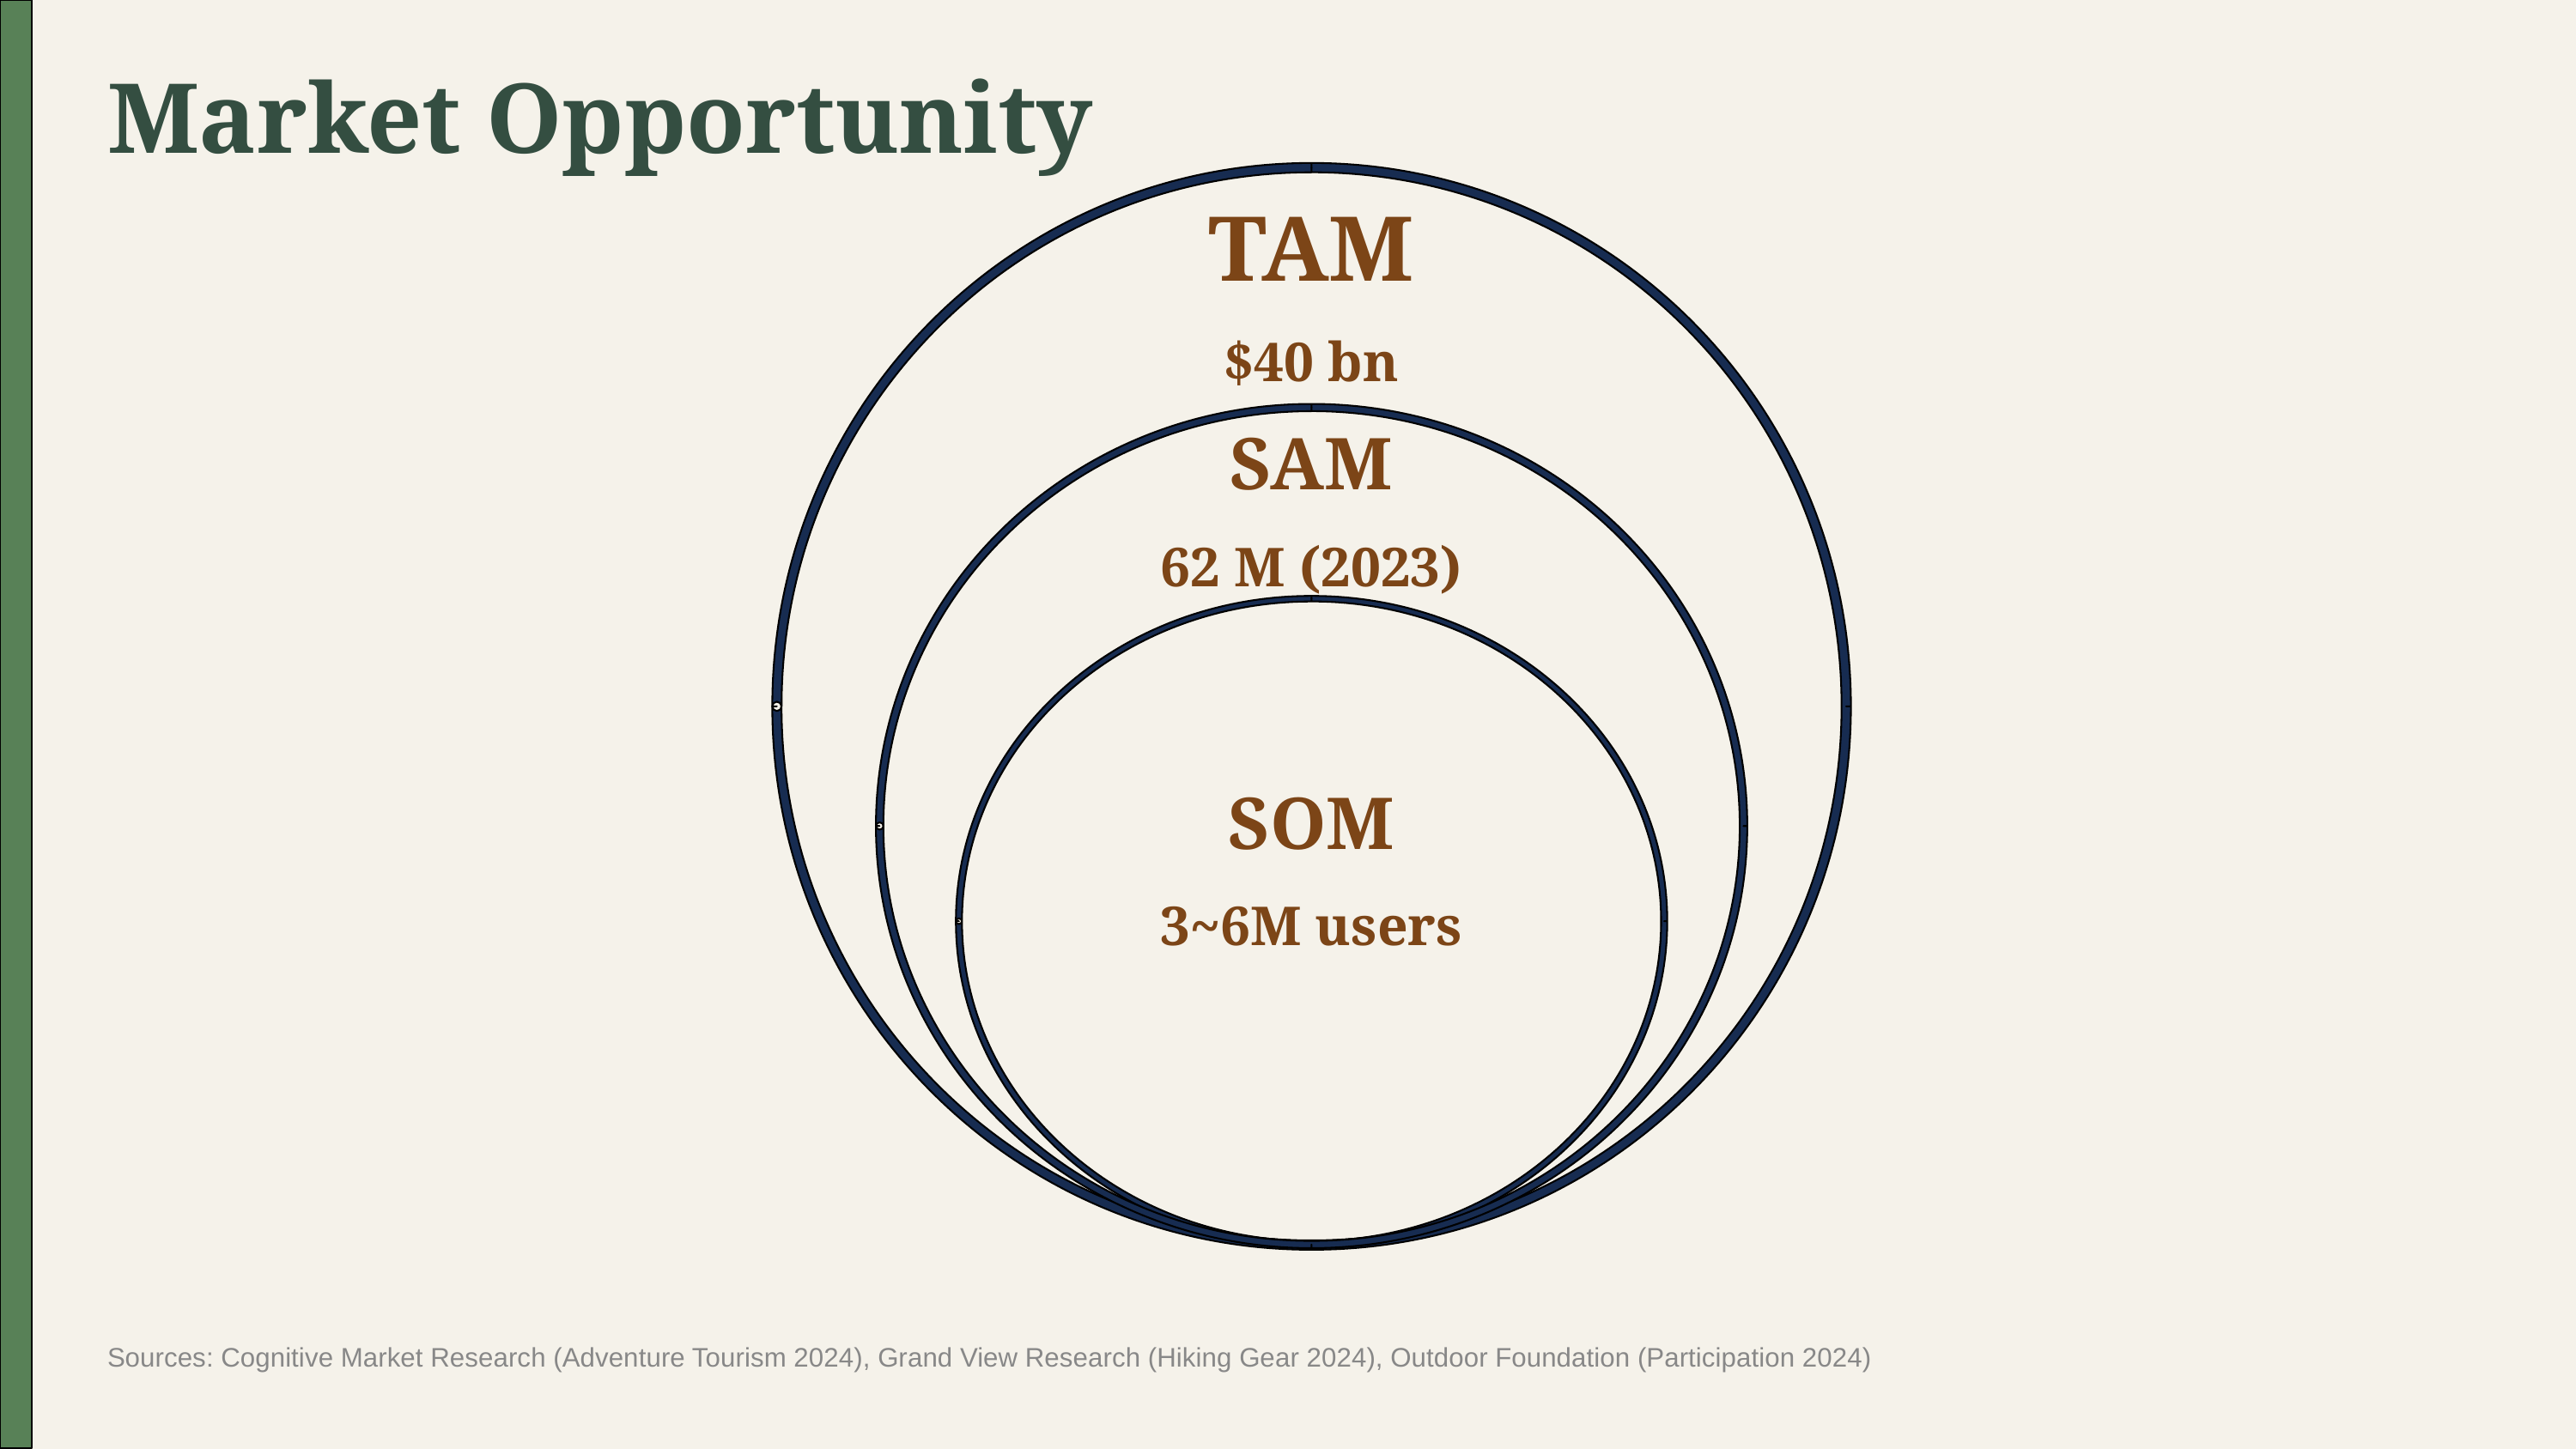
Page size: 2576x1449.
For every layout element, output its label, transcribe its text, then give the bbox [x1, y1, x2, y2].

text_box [772, 162, 1851, 1251]
text_box Market Opportunity [107, 76, 1342, 173]
text_box [0, 0, 33, 1449]
text_box Sources: Cognitive Market Research (Adventure Tourism 2024), Grand View Research (Hiking Gear 2024), Outdoor Foundation (Participation 2024) [106, 1334, 2516, 1373]
